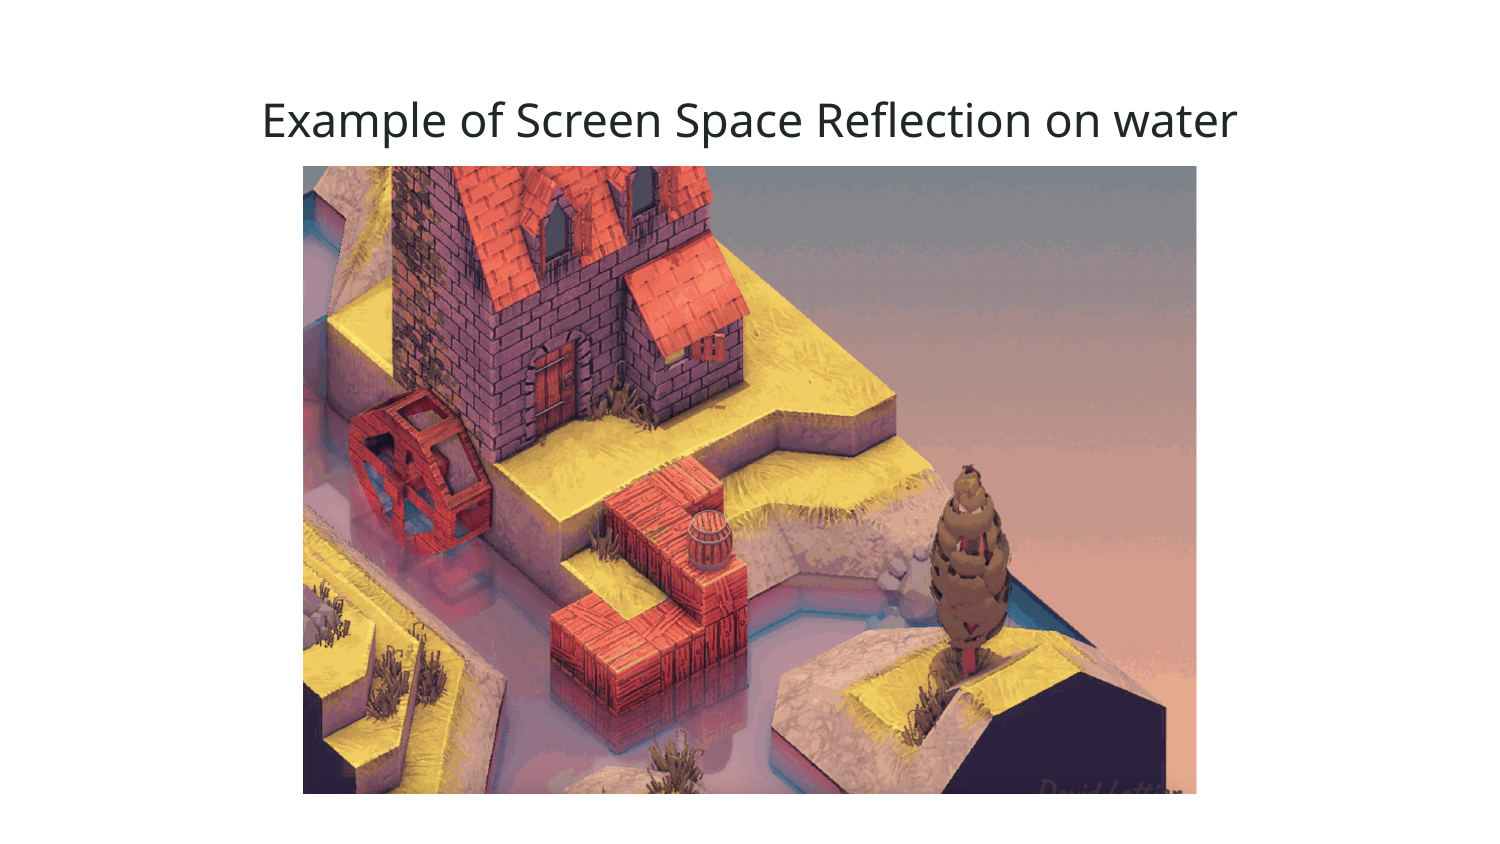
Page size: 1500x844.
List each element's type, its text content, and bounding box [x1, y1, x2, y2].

picture [303, 166, 1197, 794]
title Example of Screen Space Reflection on water [51, 72, 1449, 167]
